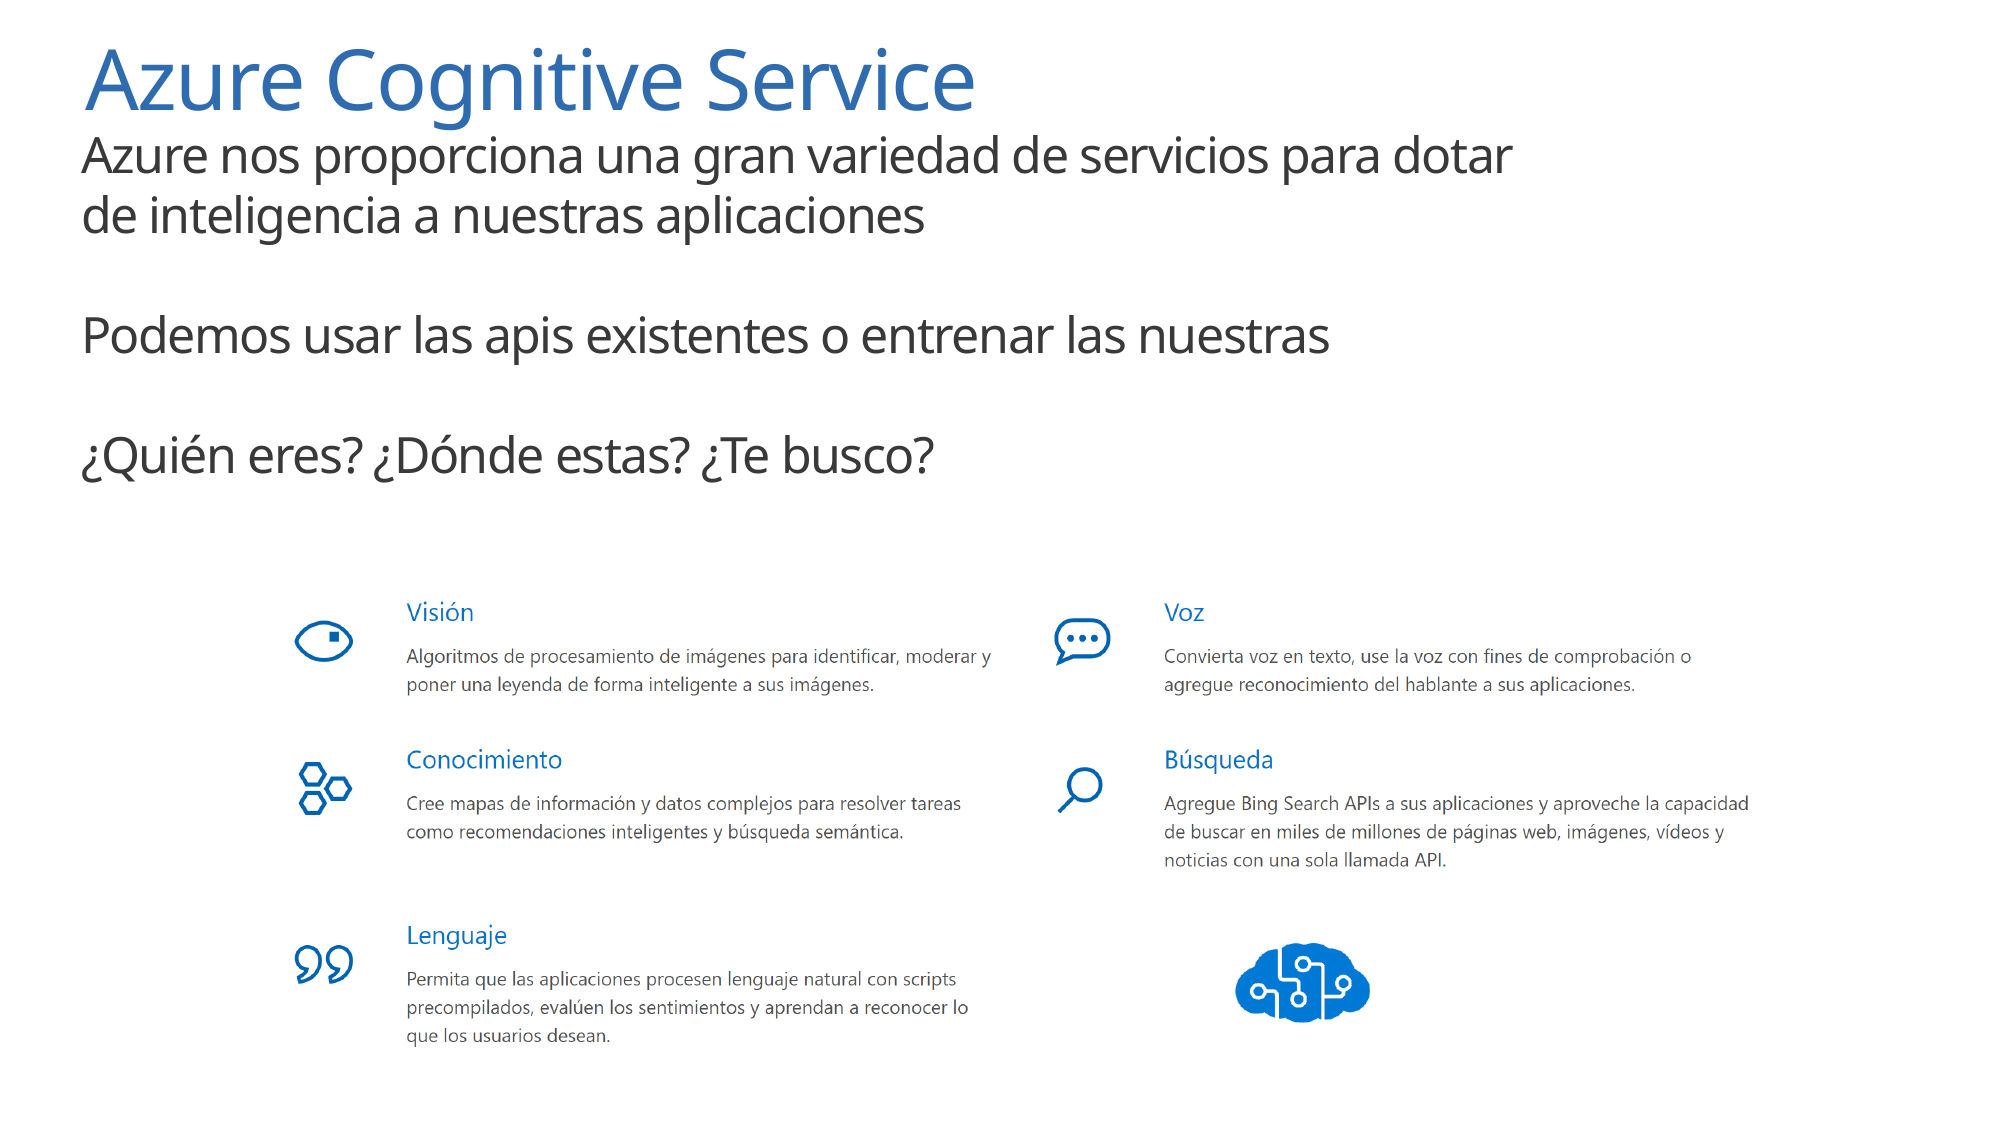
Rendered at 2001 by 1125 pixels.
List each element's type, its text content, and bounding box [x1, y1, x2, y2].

picture [268, 562, 1769, 1073]
title Azure Cognitive Service [85, 37, 1915, 123]
text_box Azure nos proporciona una gran variedad de servicios para dotar de inteligencia a nuestras aplicaciones Podemos usar las apis existentes o entrenar las nuestras ¿Quién eres? ¿Dónde estas? ¿Te busco? [80, 123, 1956, 484]
